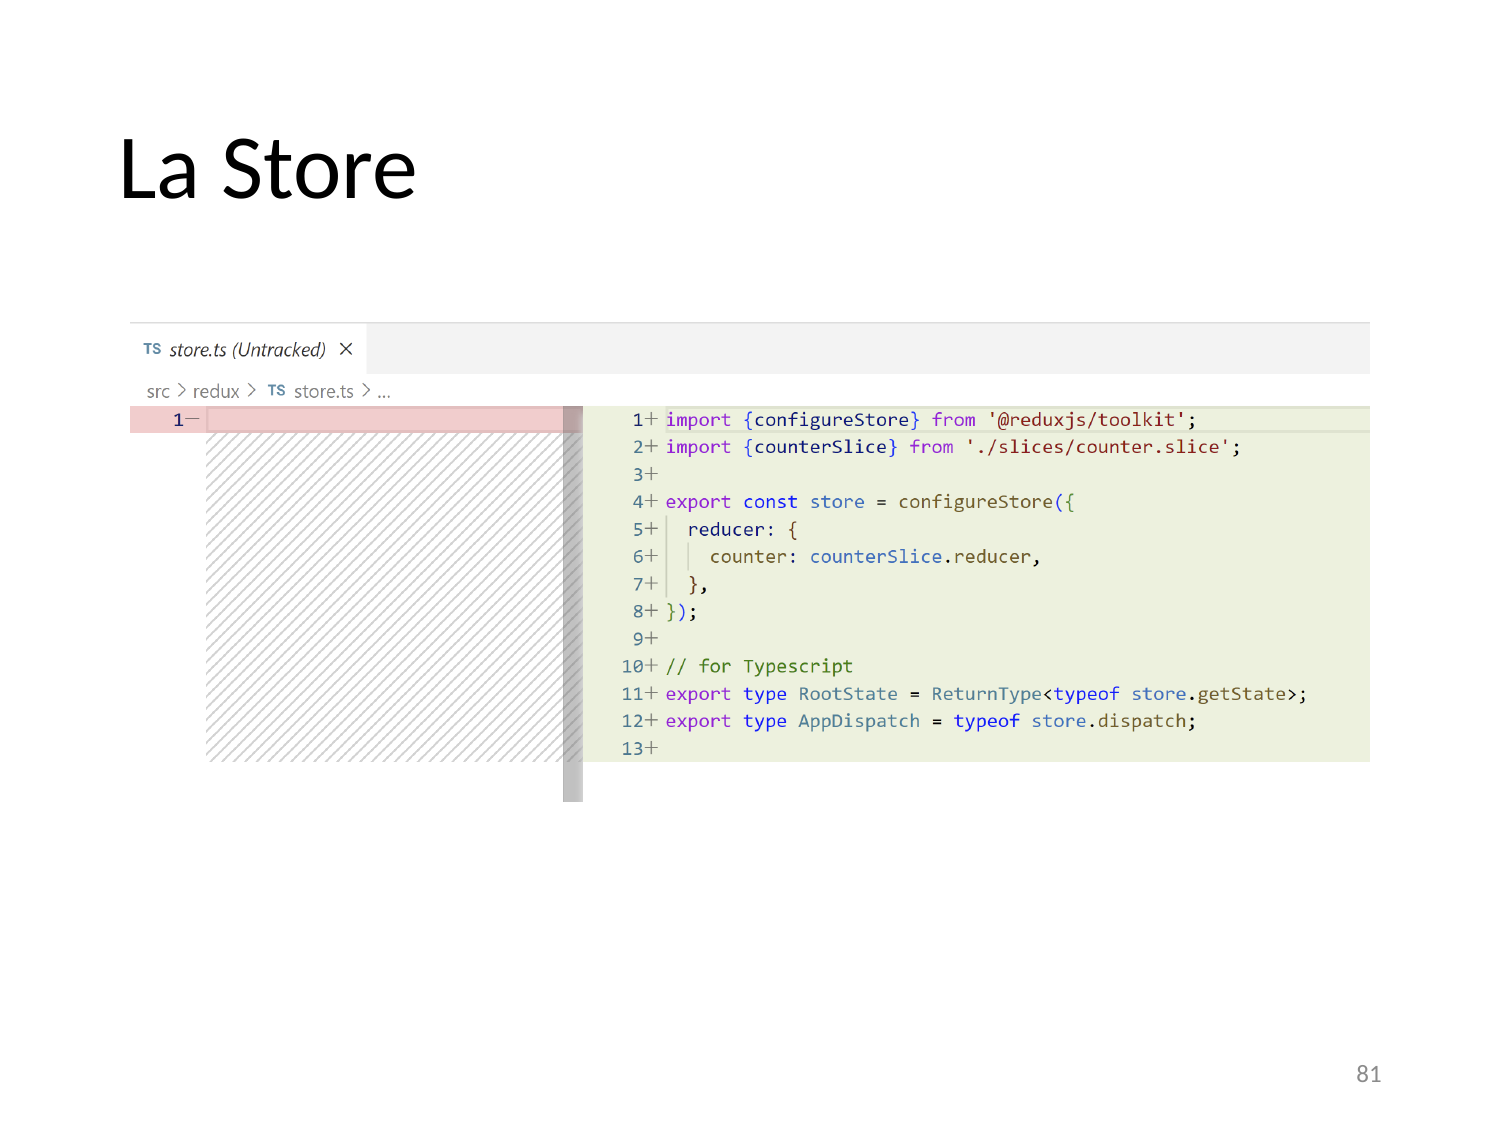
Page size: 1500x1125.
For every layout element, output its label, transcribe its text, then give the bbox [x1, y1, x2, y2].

slide_number 81 [1059, 1042, 1397, 1103]
title La Store [103, 59, 1397, 278]
picture [130, 322, 1370, 802]
